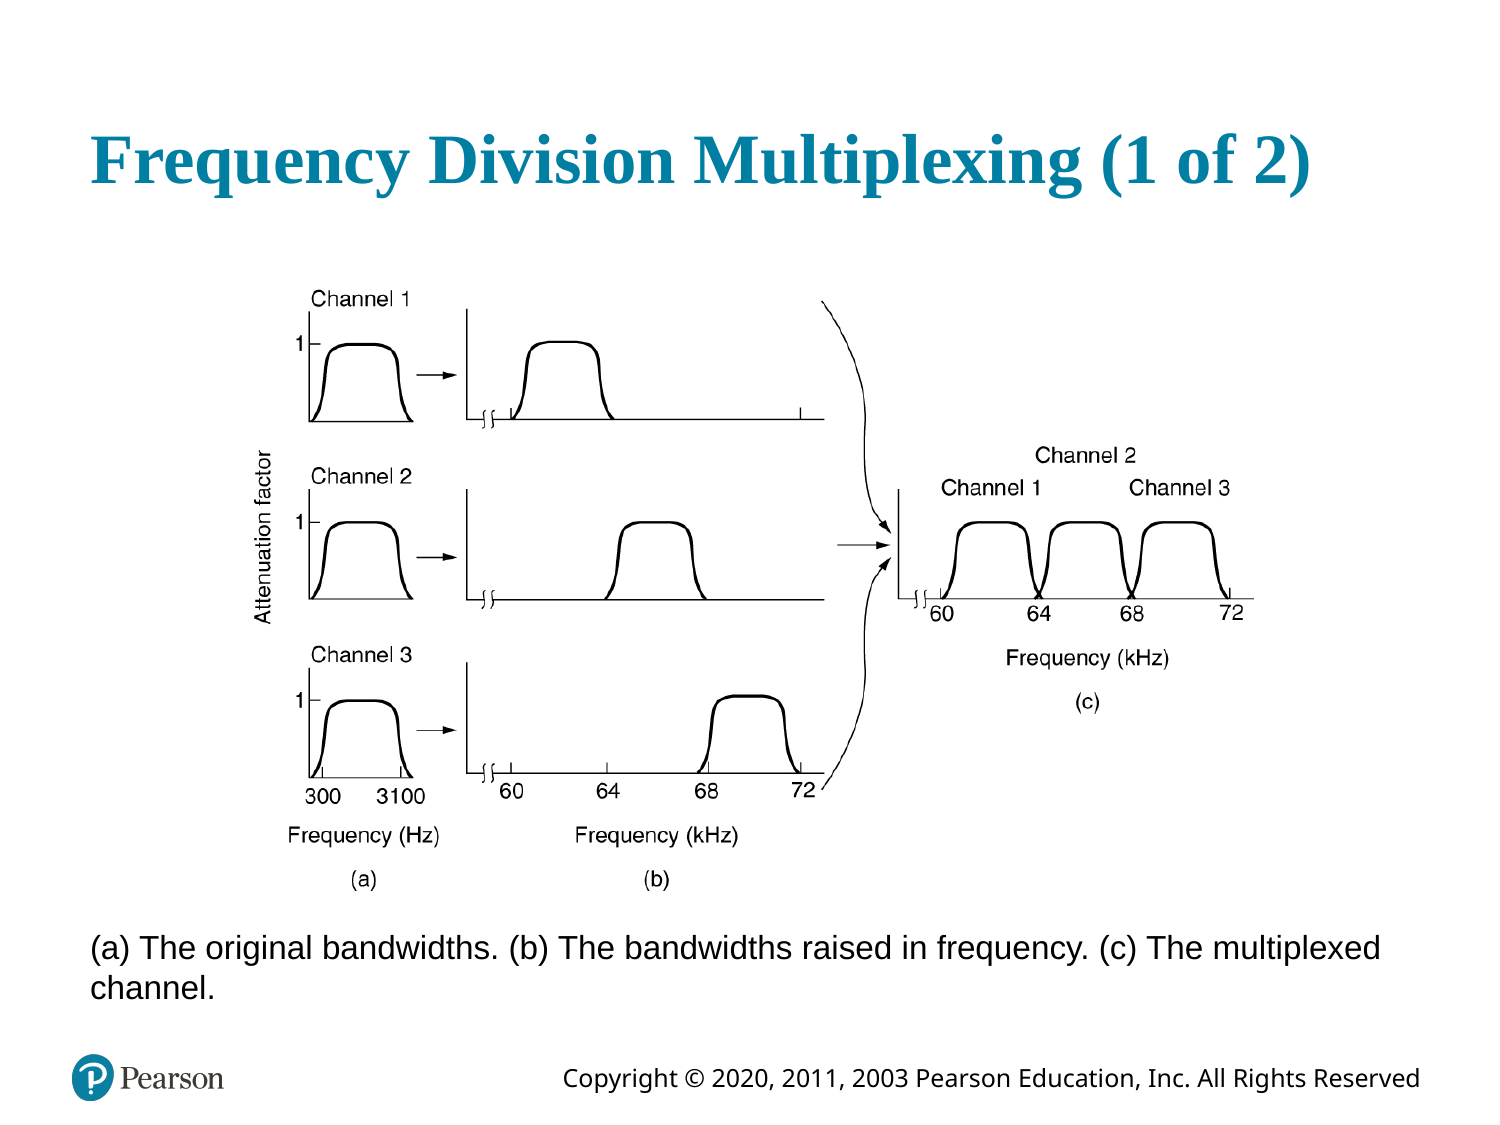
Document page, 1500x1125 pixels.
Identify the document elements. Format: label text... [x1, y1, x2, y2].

picture [80, 1063, 106, 1088]
picture [72, 1087, 83, 1101]
list (a) The original bandwidths. (b) The bandwidths raised in frequency. (c) The multiplexed channel. [75, 919, 1425, 1021]
picture [72, 1054, 88, 1070]
picture [98, 1054, 224, 1101]
picture [251, 288, 1258, 895]
title Frequency Division Multiplexing (1 of 2) [75, 37, 1425, 213]
